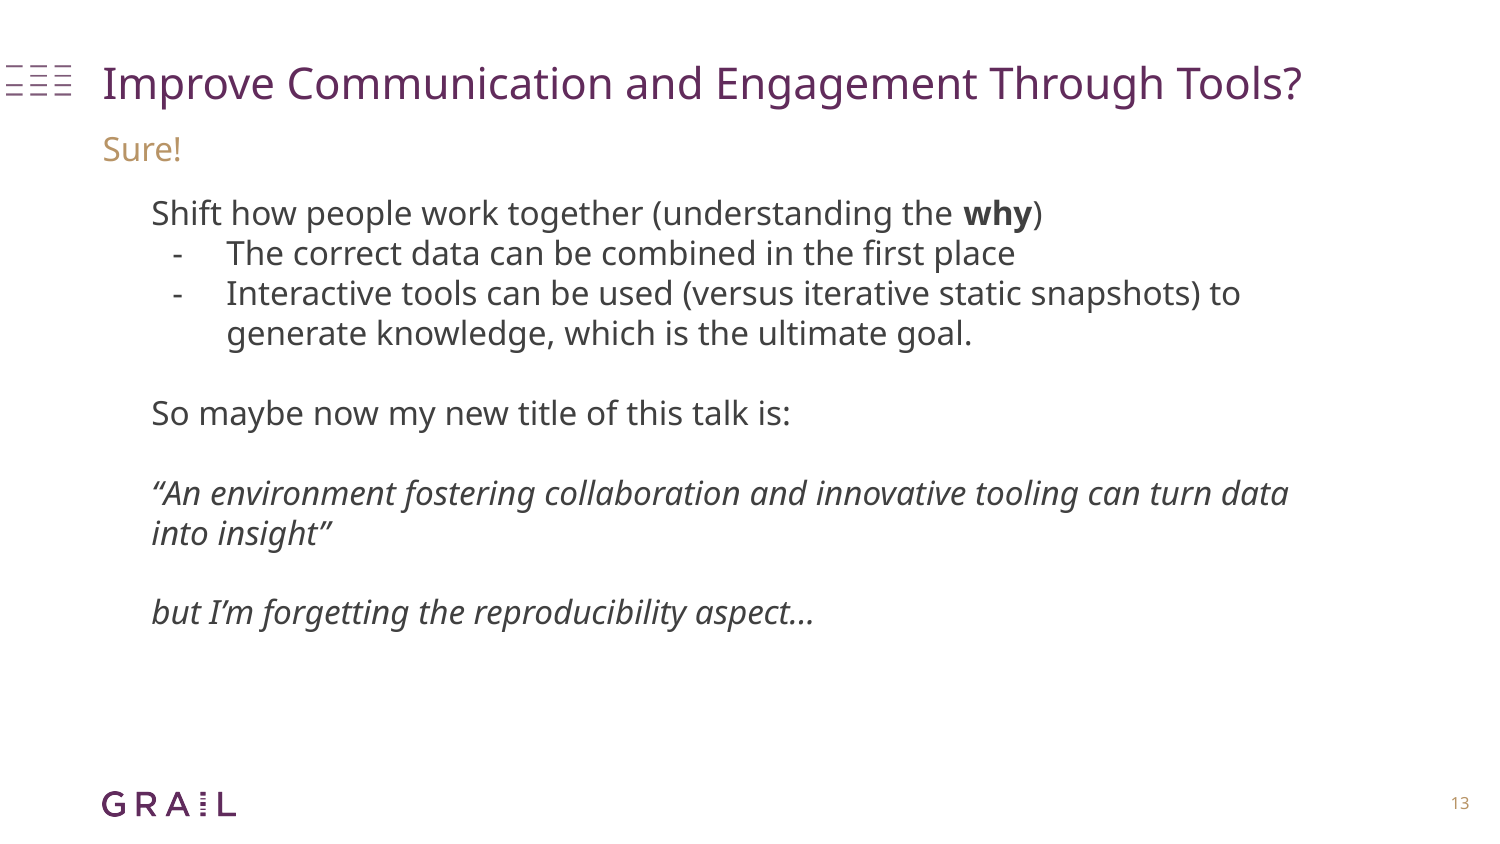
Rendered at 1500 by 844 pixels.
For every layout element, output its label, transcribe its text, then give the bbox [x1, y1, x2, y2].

subtitle Sure! [87, 106, 1423, 178]
title Improve Communication and Engagement Through Tools? [87, 55, 1423, 106]
text_box Shift how people work together (understanding the why) The correct data can be combined in the first place Interactive tools can be used (versus iterative static snapshots) to generate knowledge, which is the ultimate goal. So maybe now my new title of this talk is: “An environment fostering collaboration and innovative tooling can turn data into insight” but I’m forgetting the reproducibility aspect... [136, 177, 1317, 638]
picture [102, 791, 236, 817]
picture [0, 59, 77, 101]
